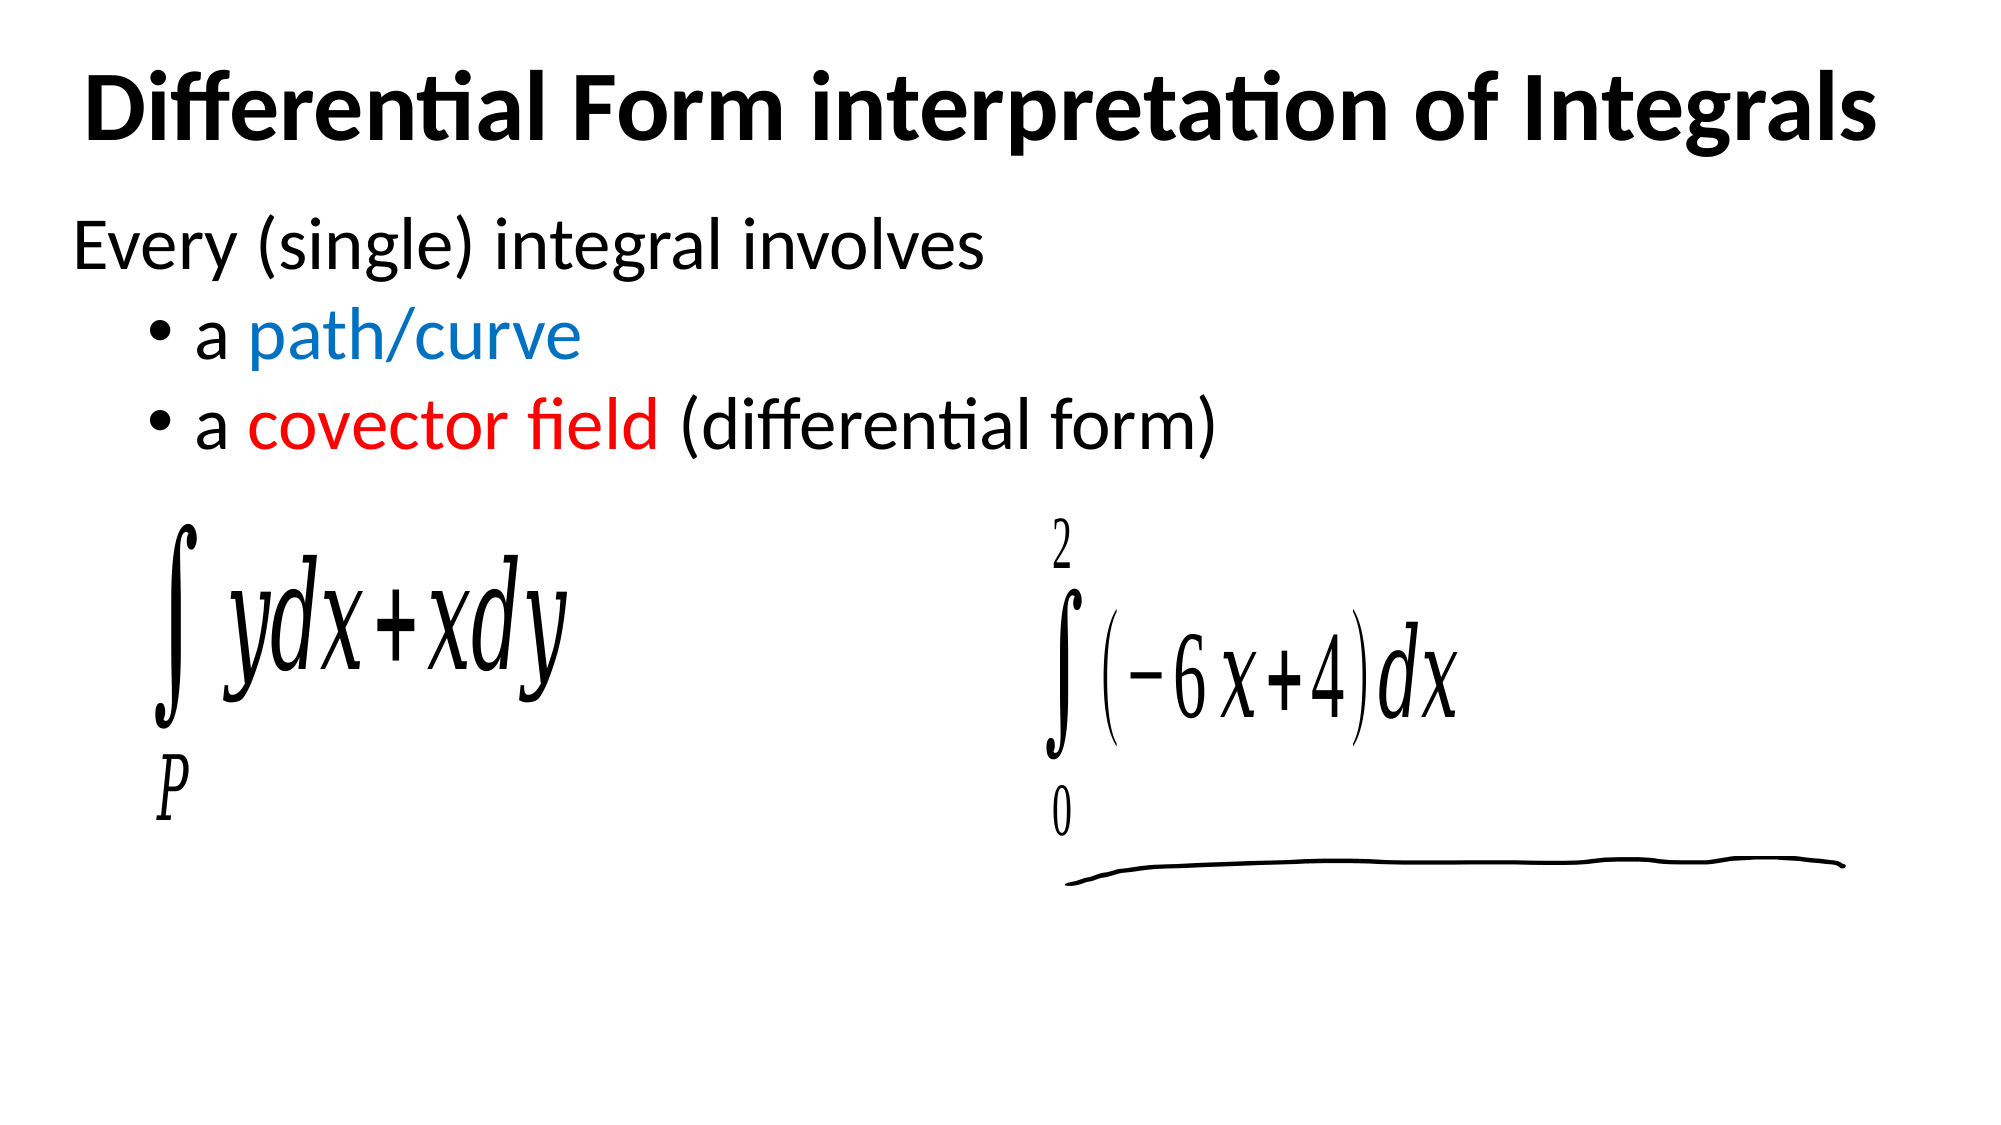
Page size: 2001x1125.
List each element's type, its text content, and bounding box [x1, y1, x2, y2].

text_box Differential Form interpretation of Integrals [68, 33, 1896, 169]
text_box Every (single) integral involves a path/curve a covector field (differential form) [58, 187, 1236, 472]
picture [1065, 856, 1854, 894]
